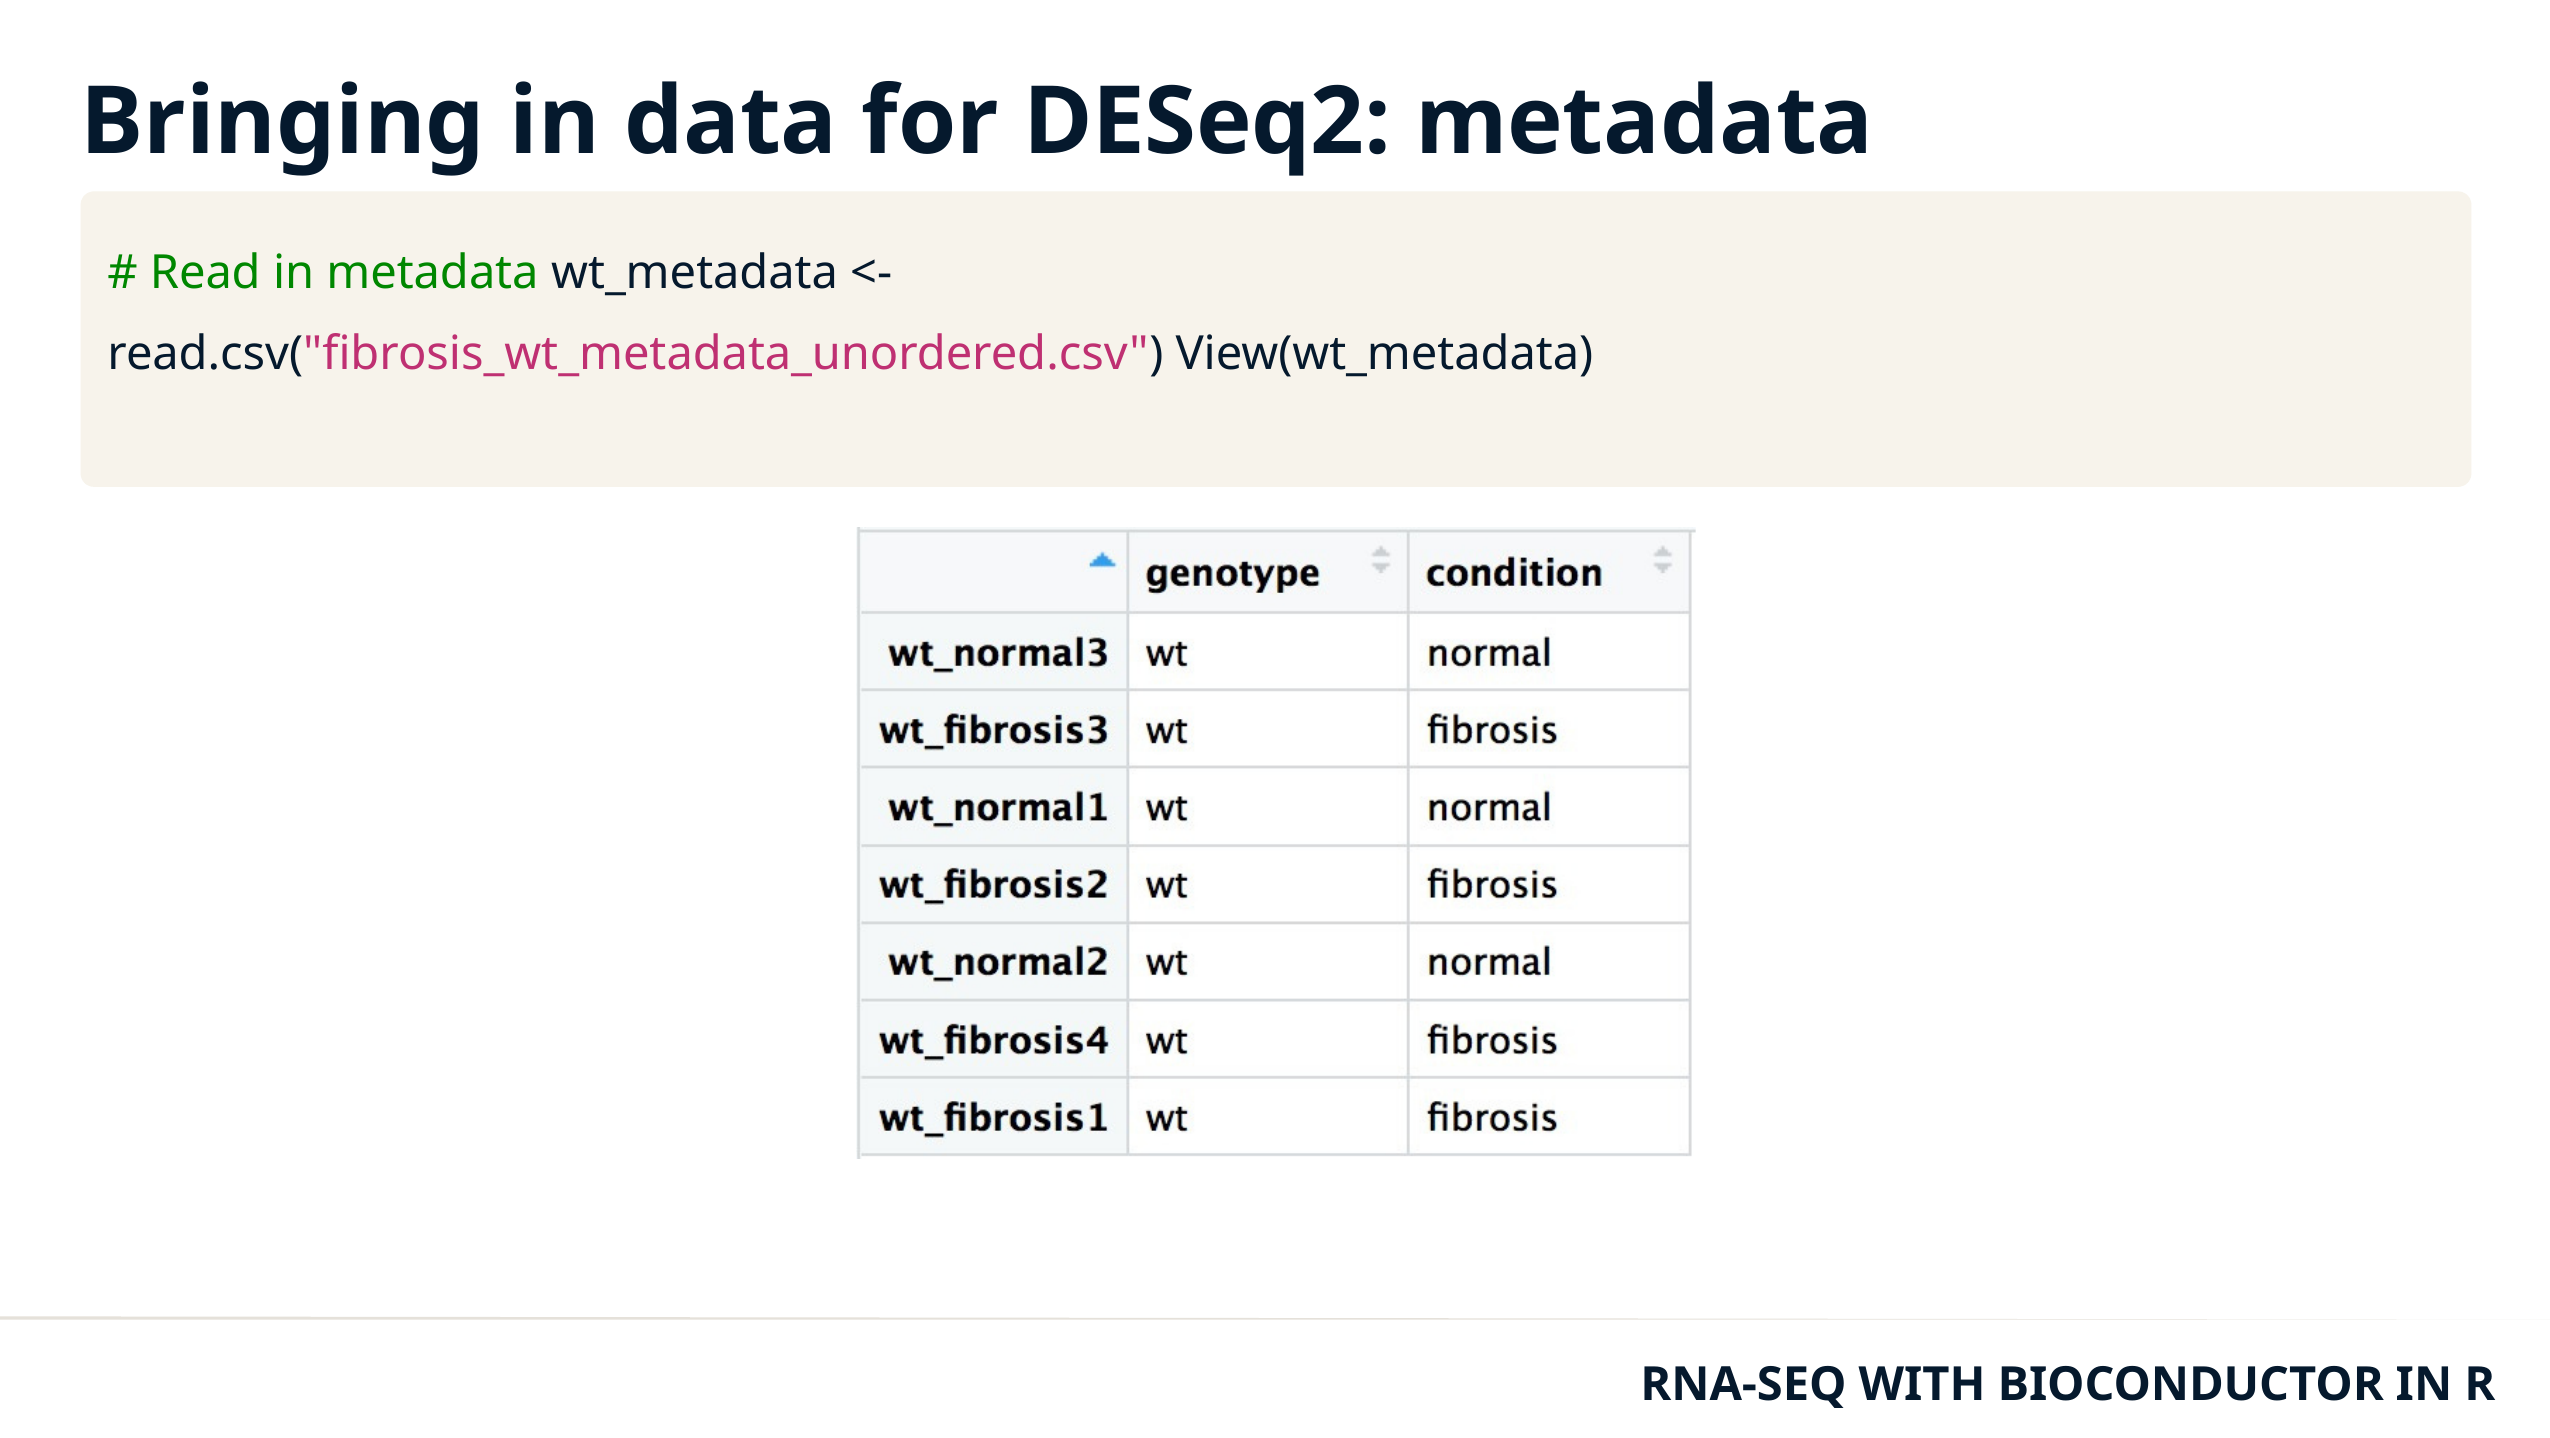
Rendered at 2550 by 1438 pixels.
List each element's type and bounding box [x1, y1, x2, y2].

text_box [0, 0, 2550, 1438]
